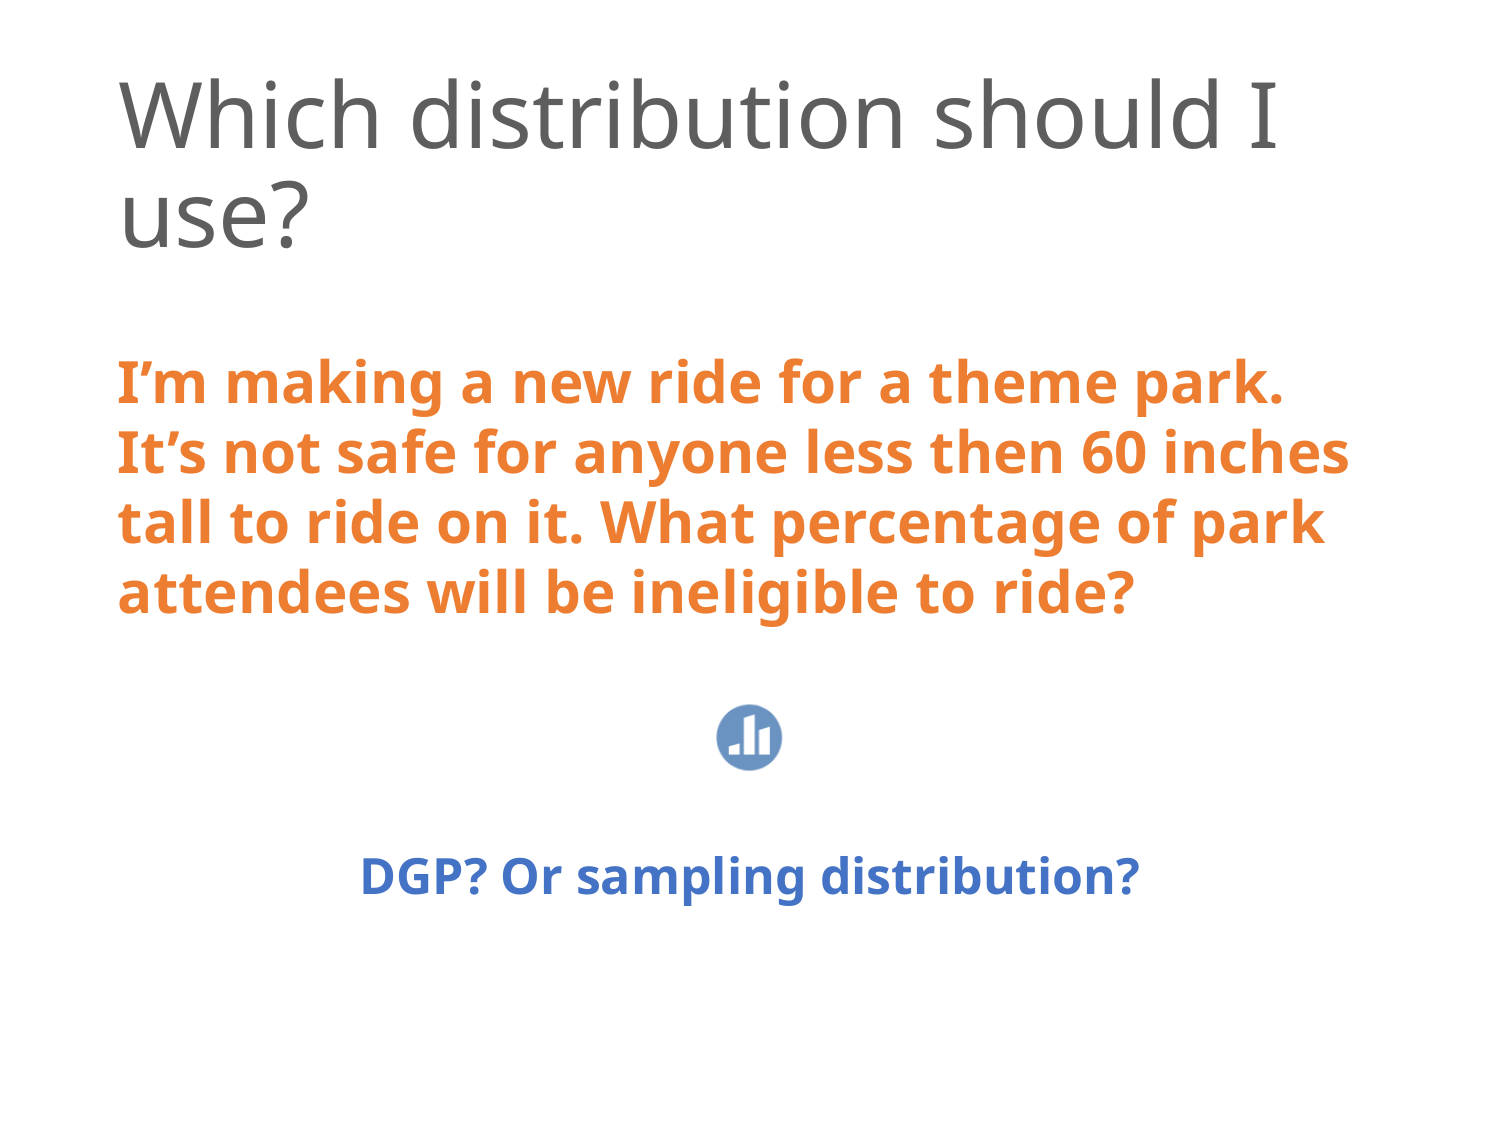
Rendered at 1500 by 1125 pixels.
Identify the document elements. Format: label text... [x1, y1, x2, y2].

picture [712, 696, 788, 777]
text_box DGP? Or sampling distribution? [344, 836, 1156, 912]
title Which distribution should I use? [103, 59, 1397, 278]
text_box I’m making a new ride for a theme park. It’s not safe for anyone less then 60 inches tall to ride on it. What percentage of park attendees will be ineligible to ride? [103, 338, 1397, 633]
